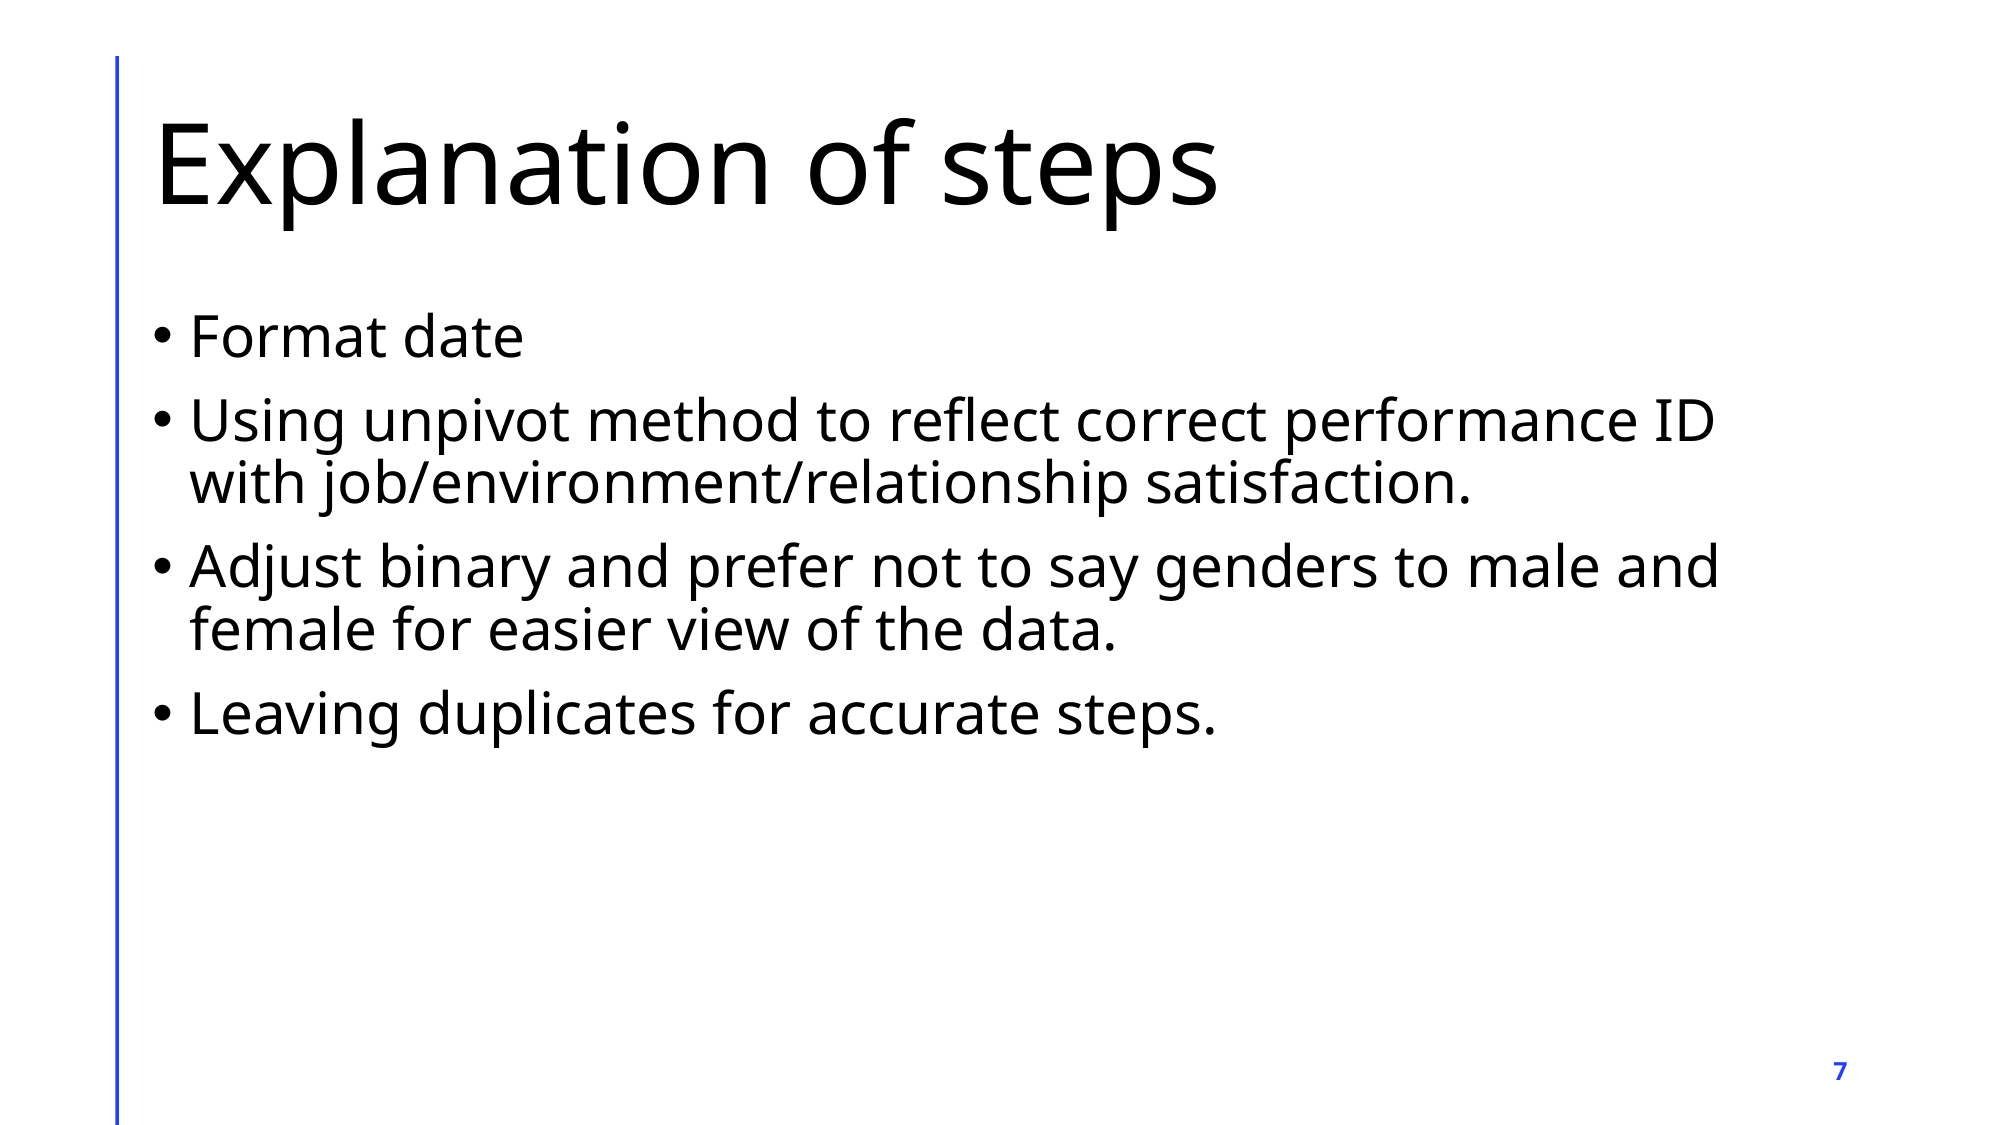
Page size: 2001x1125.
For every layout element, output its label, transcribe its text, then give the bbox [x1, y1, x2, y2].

slide_number 7 [1412, 1042, 1863, 1103]
list Format date Using unpivot method to reflect correct performance ID with job/environment/relationship satisfaction. Adjust binary and prefer not to say genders to male and female for easier view of the data. Leaving duplicates for accurate steps. [137, 299, 1863, 1014]
title Explanation of steps [137, 59, 1863, 278]
